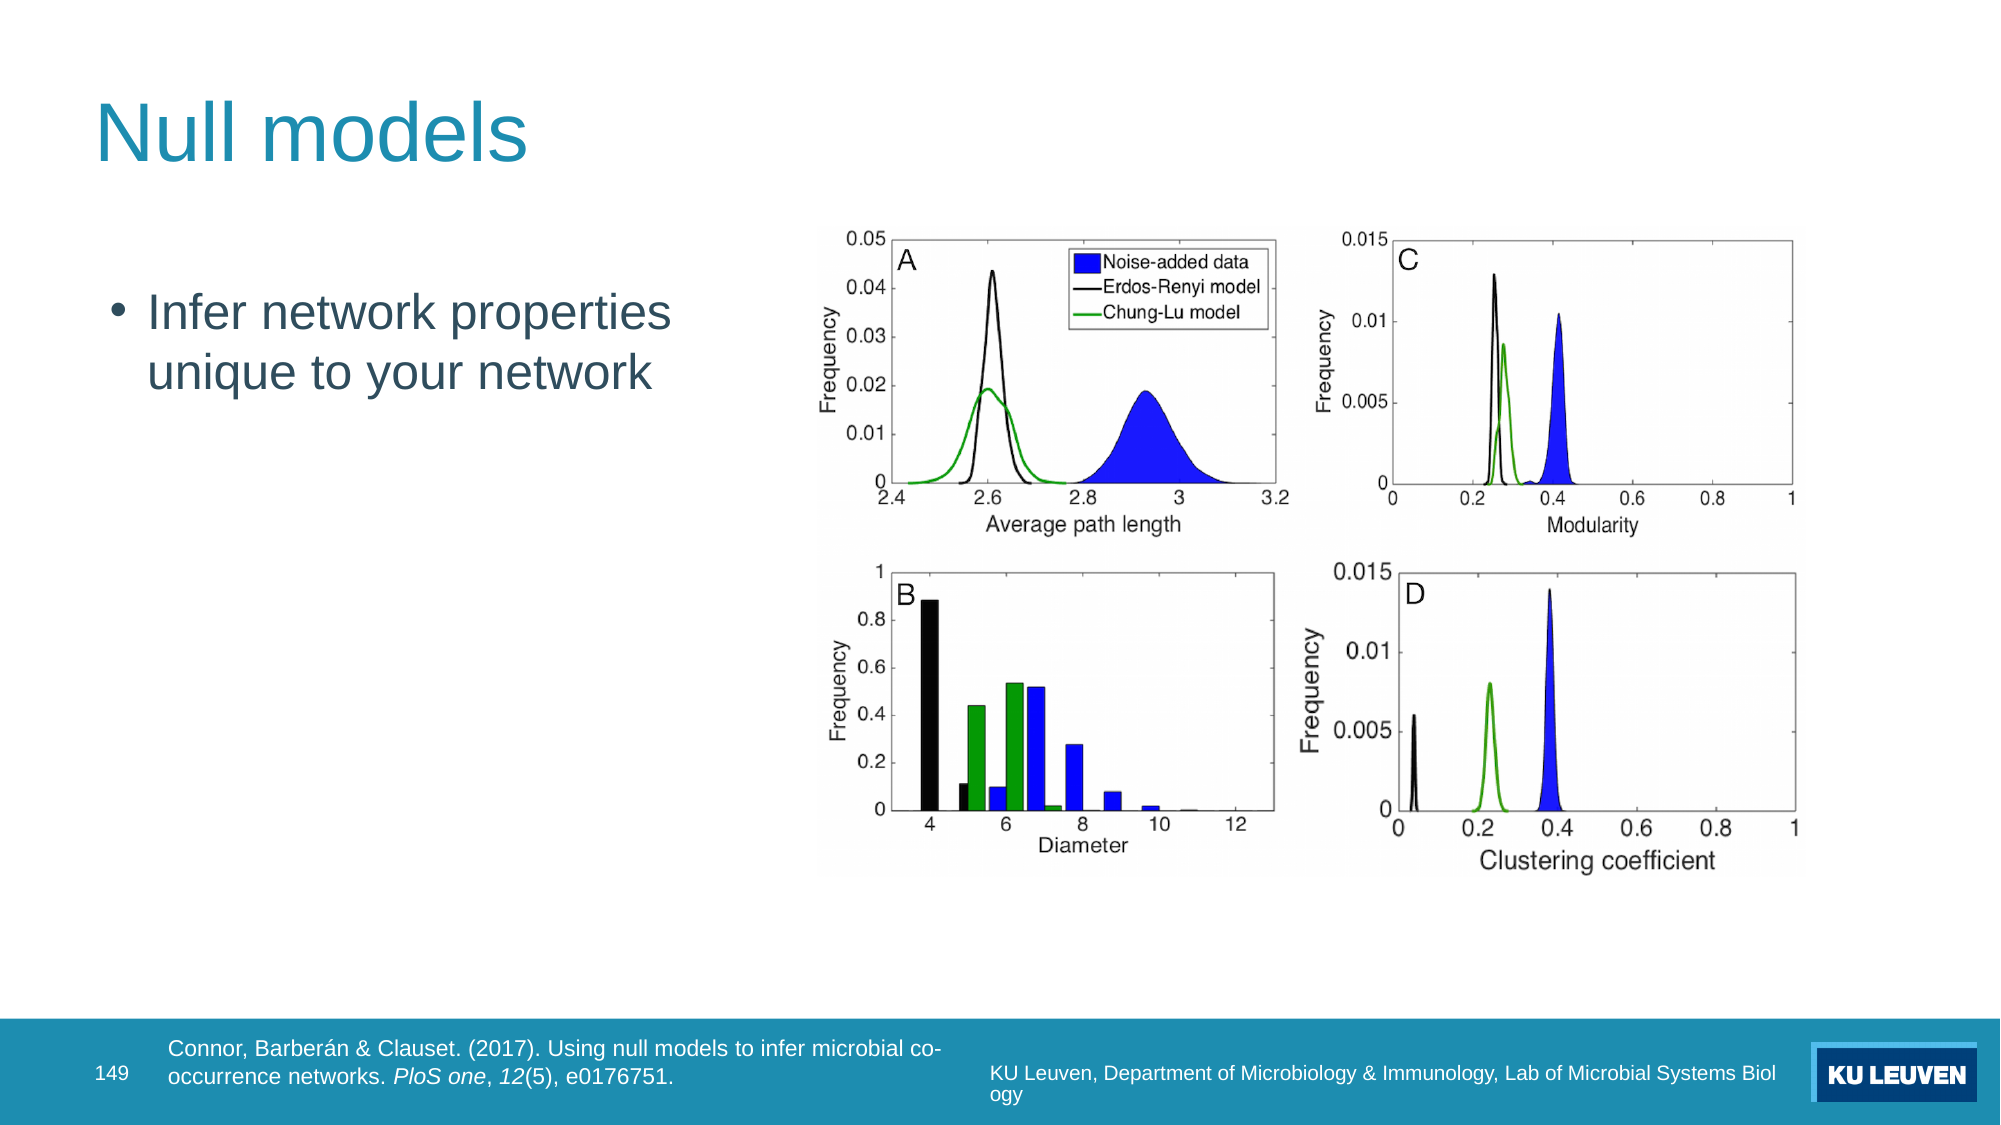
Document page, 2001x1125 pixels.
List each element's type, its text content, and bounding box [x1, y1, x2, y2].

list Infer network properties unique to your network [94, 271, 1906, 1004]
picture [813, 222, 1809, 880]
text_box Connor, Barberán & Clauset. (2017). Using null models to infer microbial co-occurrence networks. PloS one, 12(5), e0176751. [153, 1026, 977, 1097]
picture [1811, 1042, 1977, 1102]
slide_number 149 [94, 1018, 201, 1125]
footer KU Leuven, Department of Microbiology & Immunology, Lab of Microbial Systems Biology [989, 1018, 1809, 1125]
title Null models [94, 33, 1906, 223]
